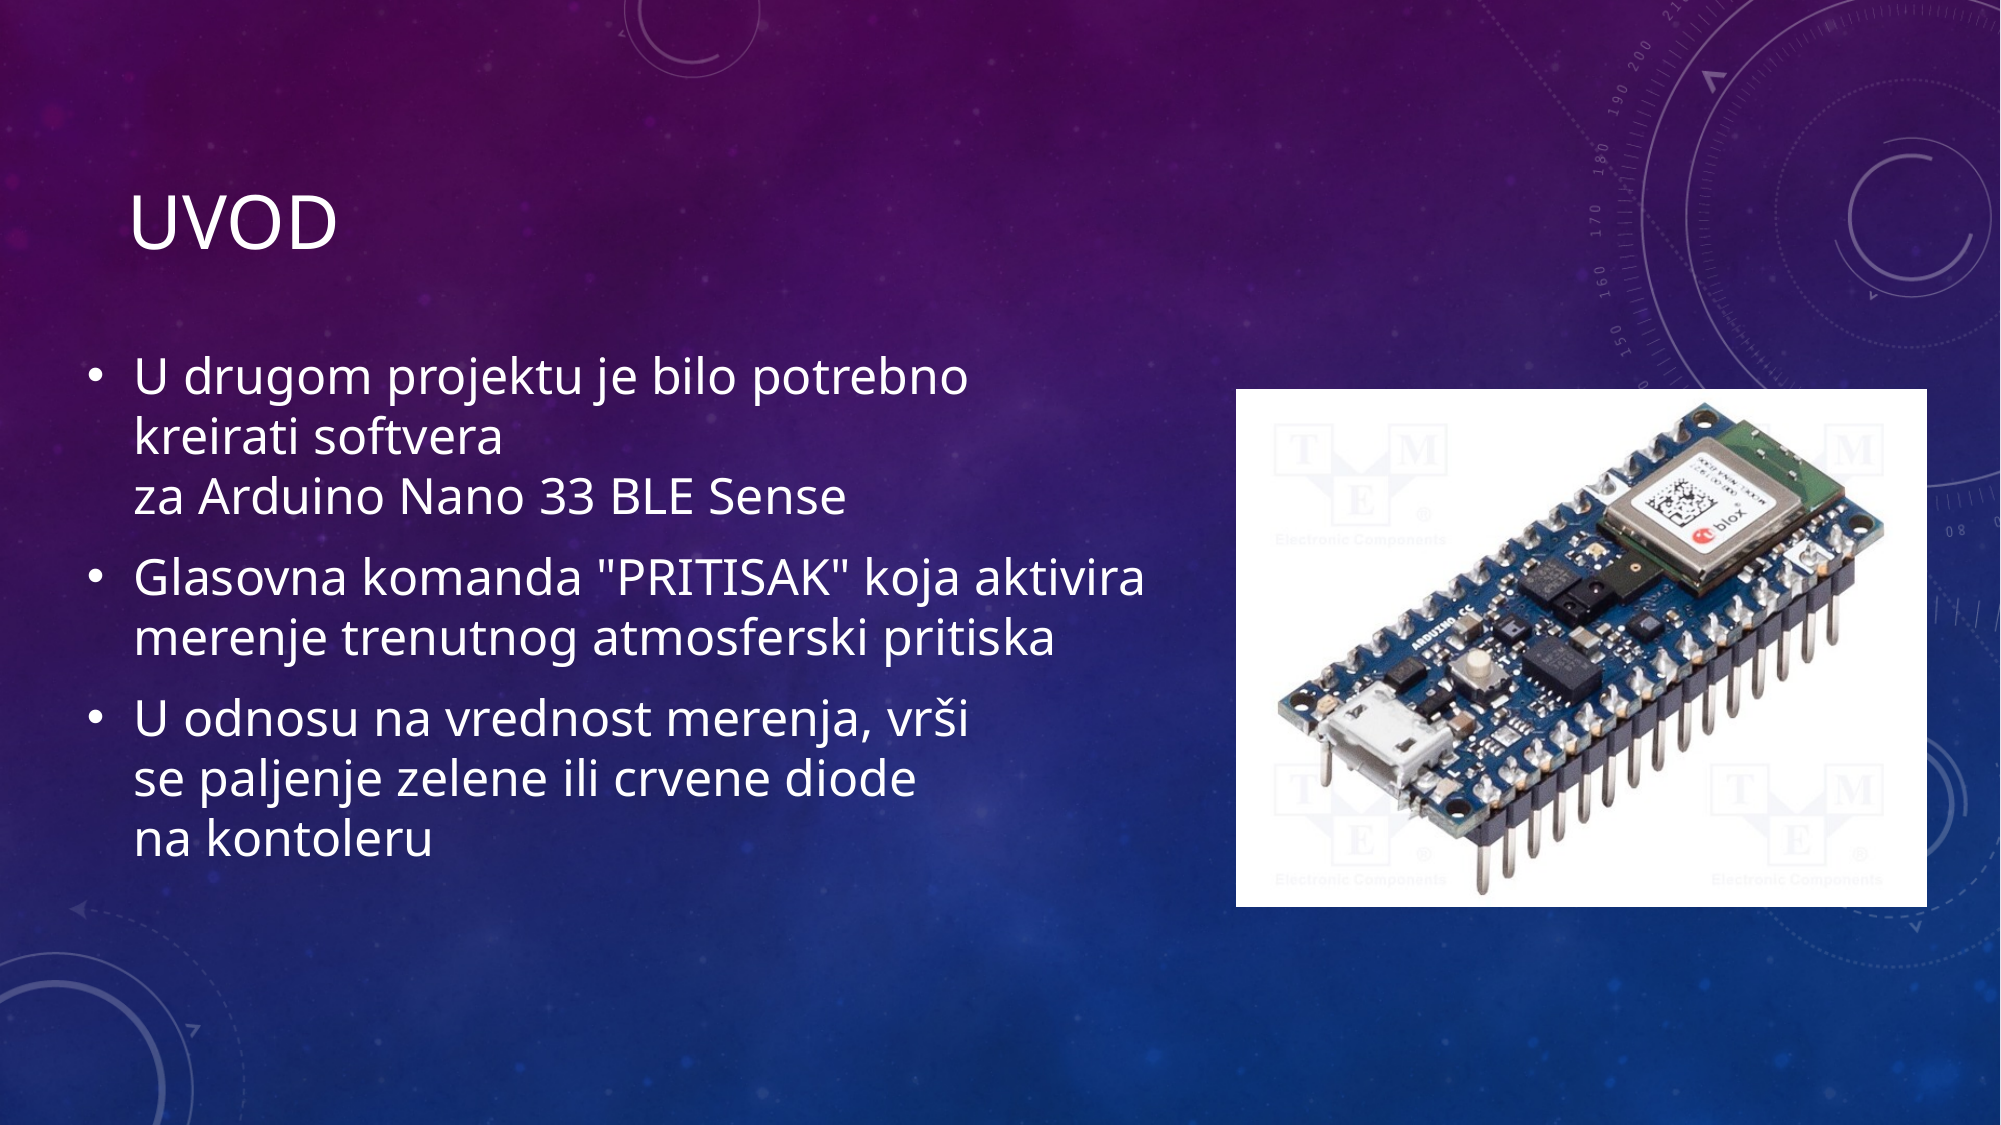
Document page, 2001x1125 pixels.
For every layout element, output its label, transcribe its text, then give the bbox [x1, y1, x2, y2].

title Uvod [112, 99, 1775, 339]
picture [0, 0, 2001, 1125]
list U drugom projektu je bilo potrebno kreirati softvera za Arduino Nano 33 BLE Sense Glasovna komanda "PRITISAK" koja aktivira merenje trenutnog atmosferski pritiska U odnosu na vrednost merenja, vrši se paljenje zelene ili crvene diode na kontoleru [71, 303, 1197, 908]
